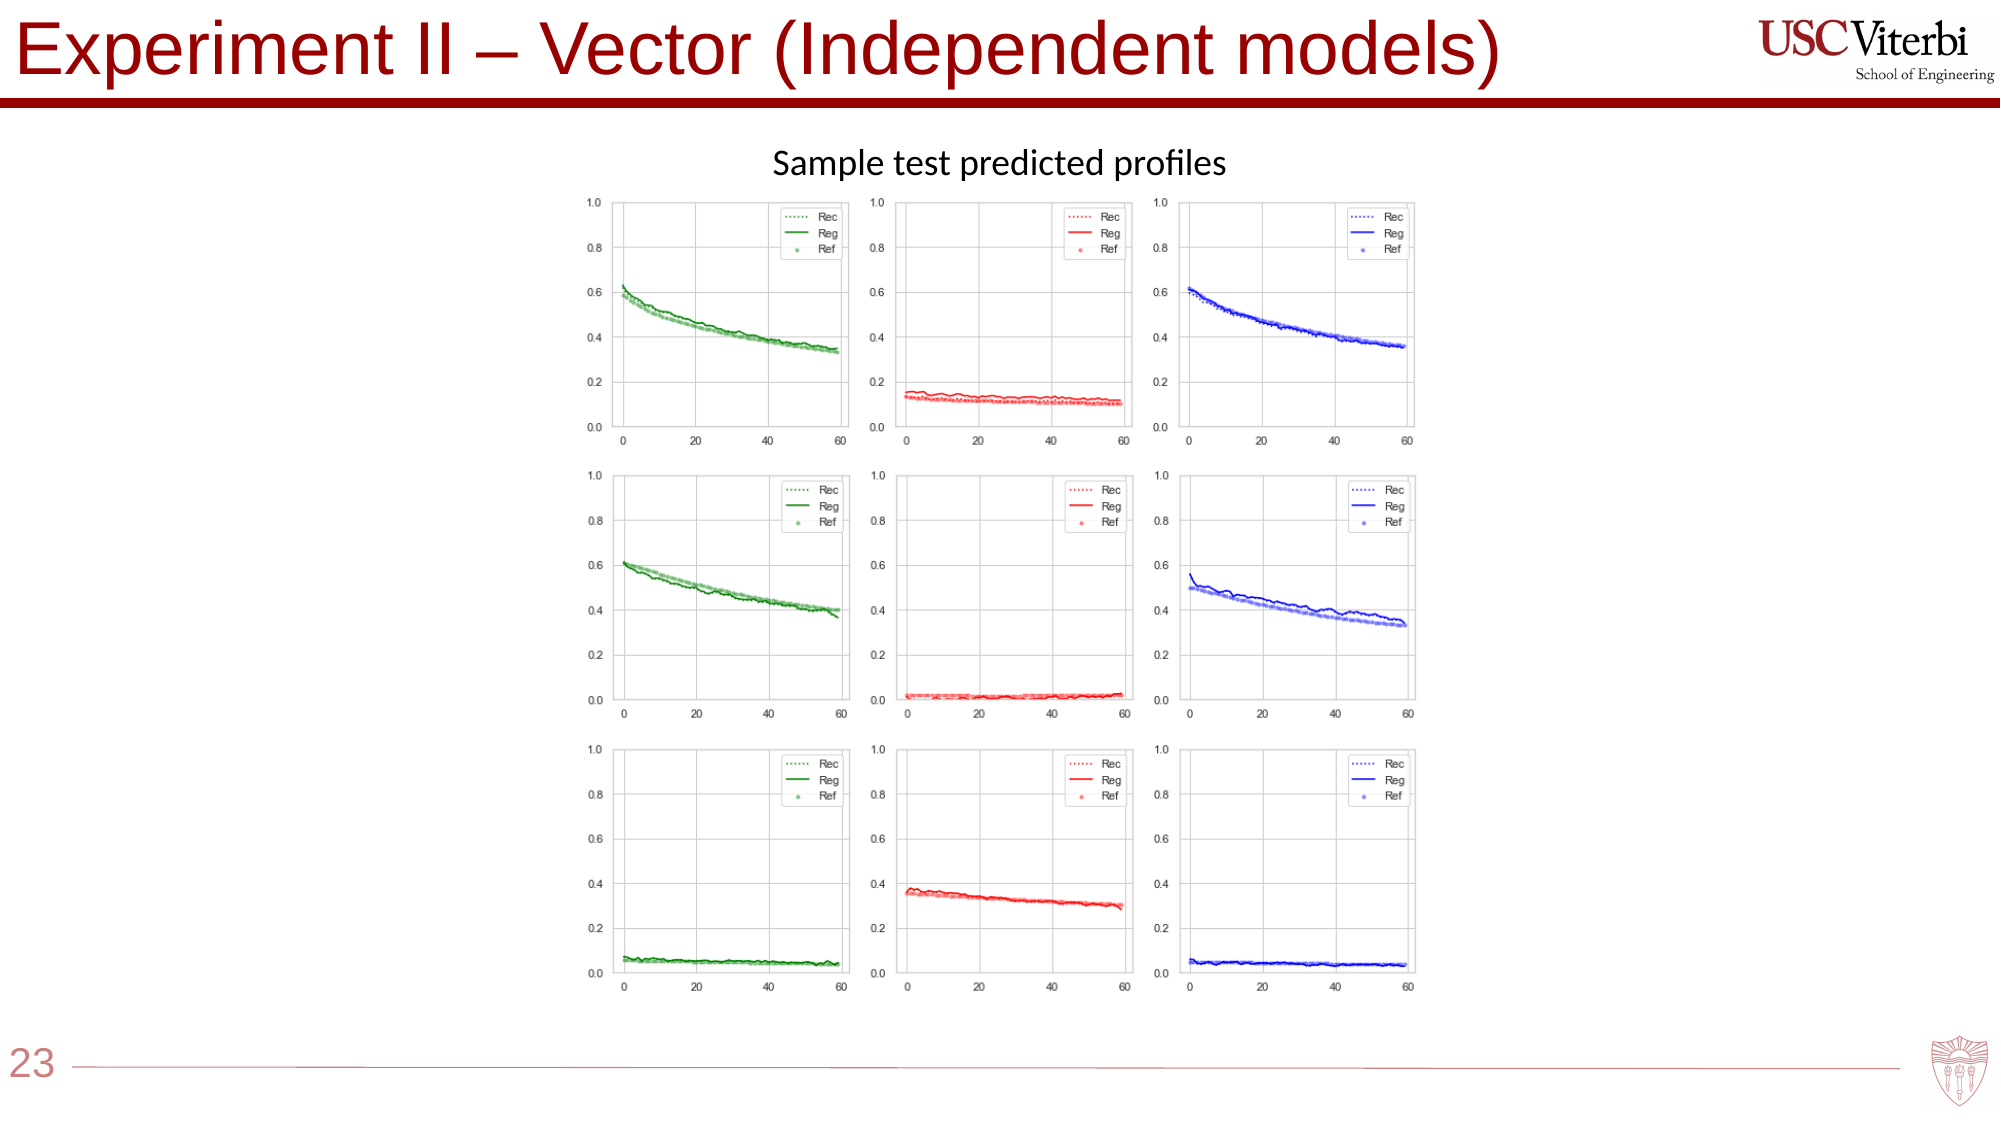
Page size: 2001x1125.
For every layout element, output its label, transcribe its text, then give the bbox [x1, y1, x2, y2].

picture [1756, 11, 2000, 88]
text_box Experiment II – Vector (Independent models) [0, 0, 1668, 98]
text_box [481, 131, 1519, 1000]
